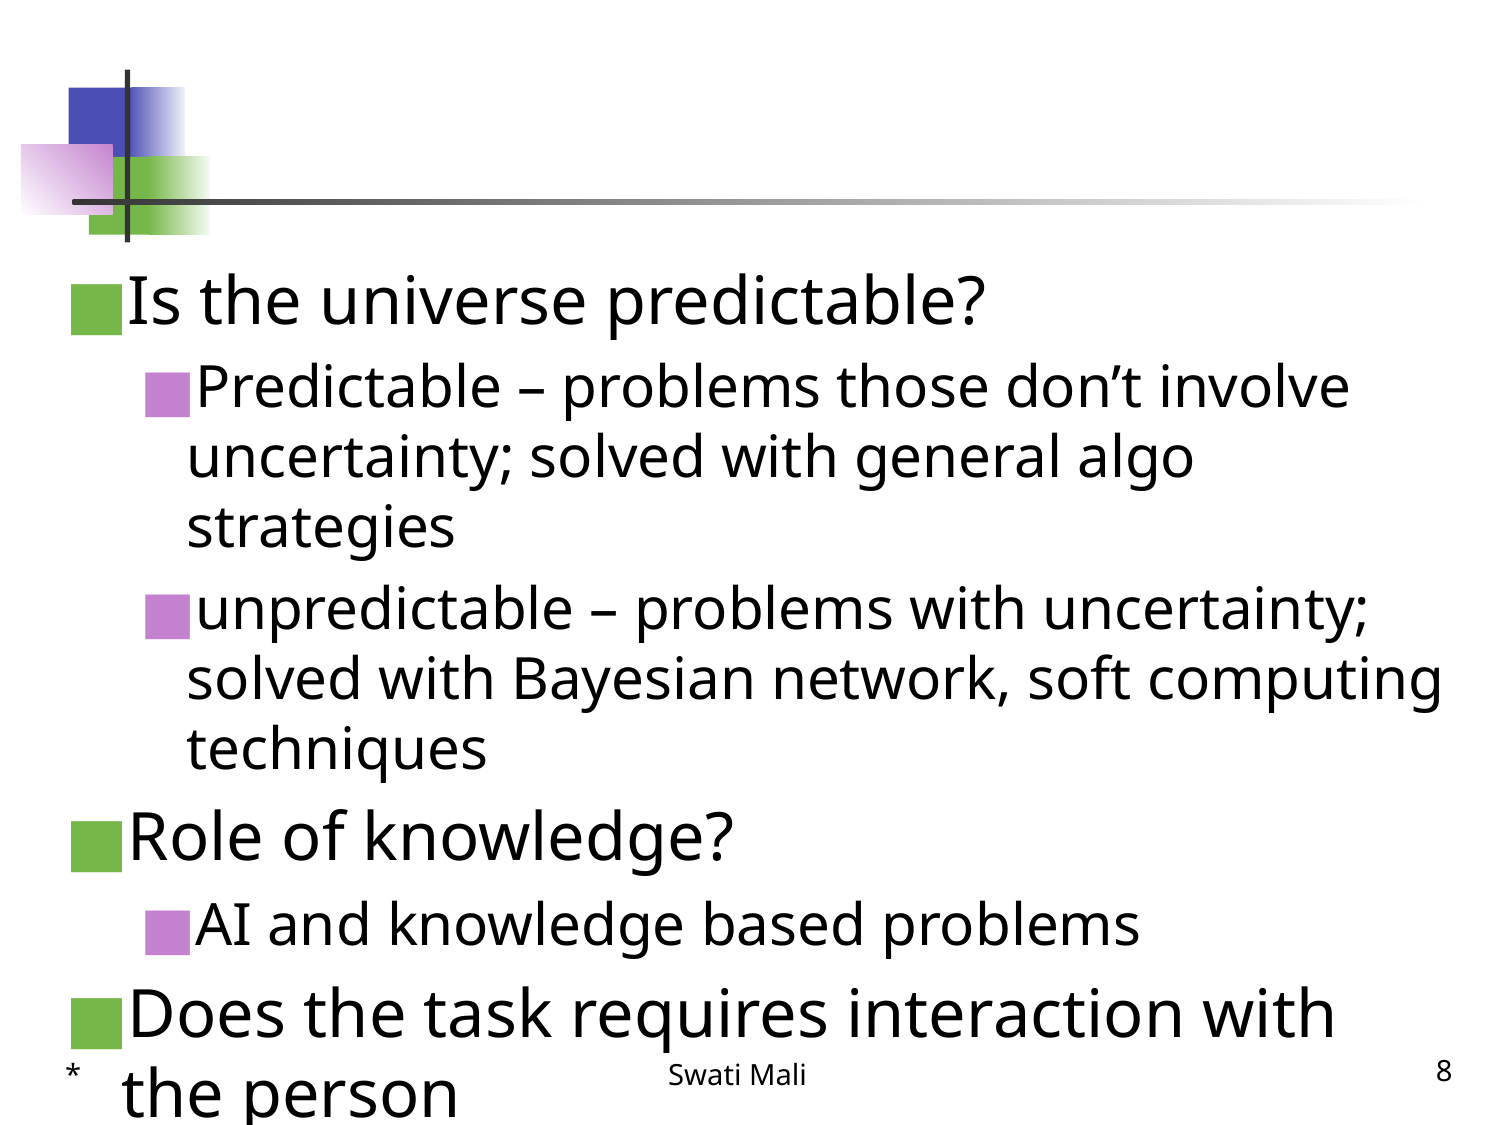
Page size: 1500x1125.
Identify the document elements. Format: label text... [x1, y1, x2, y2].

list Is the universe predictable? Predictable – problems those don’t involve uncertainty; solved with general algo strategies unpredictable – problems with uncertainty; solved with Bayesian network, soft computing techniques Role of knowledge? AI and knowledge based problems Does the task requires interaction with the person [50, 249, 1469, 1006]
text_box 8 [1155, 1024, 1468, 1100]
text_box Swati Mali [500, 1024, 975, 1100]
text_box * [49, 1024, 363, 1100]
